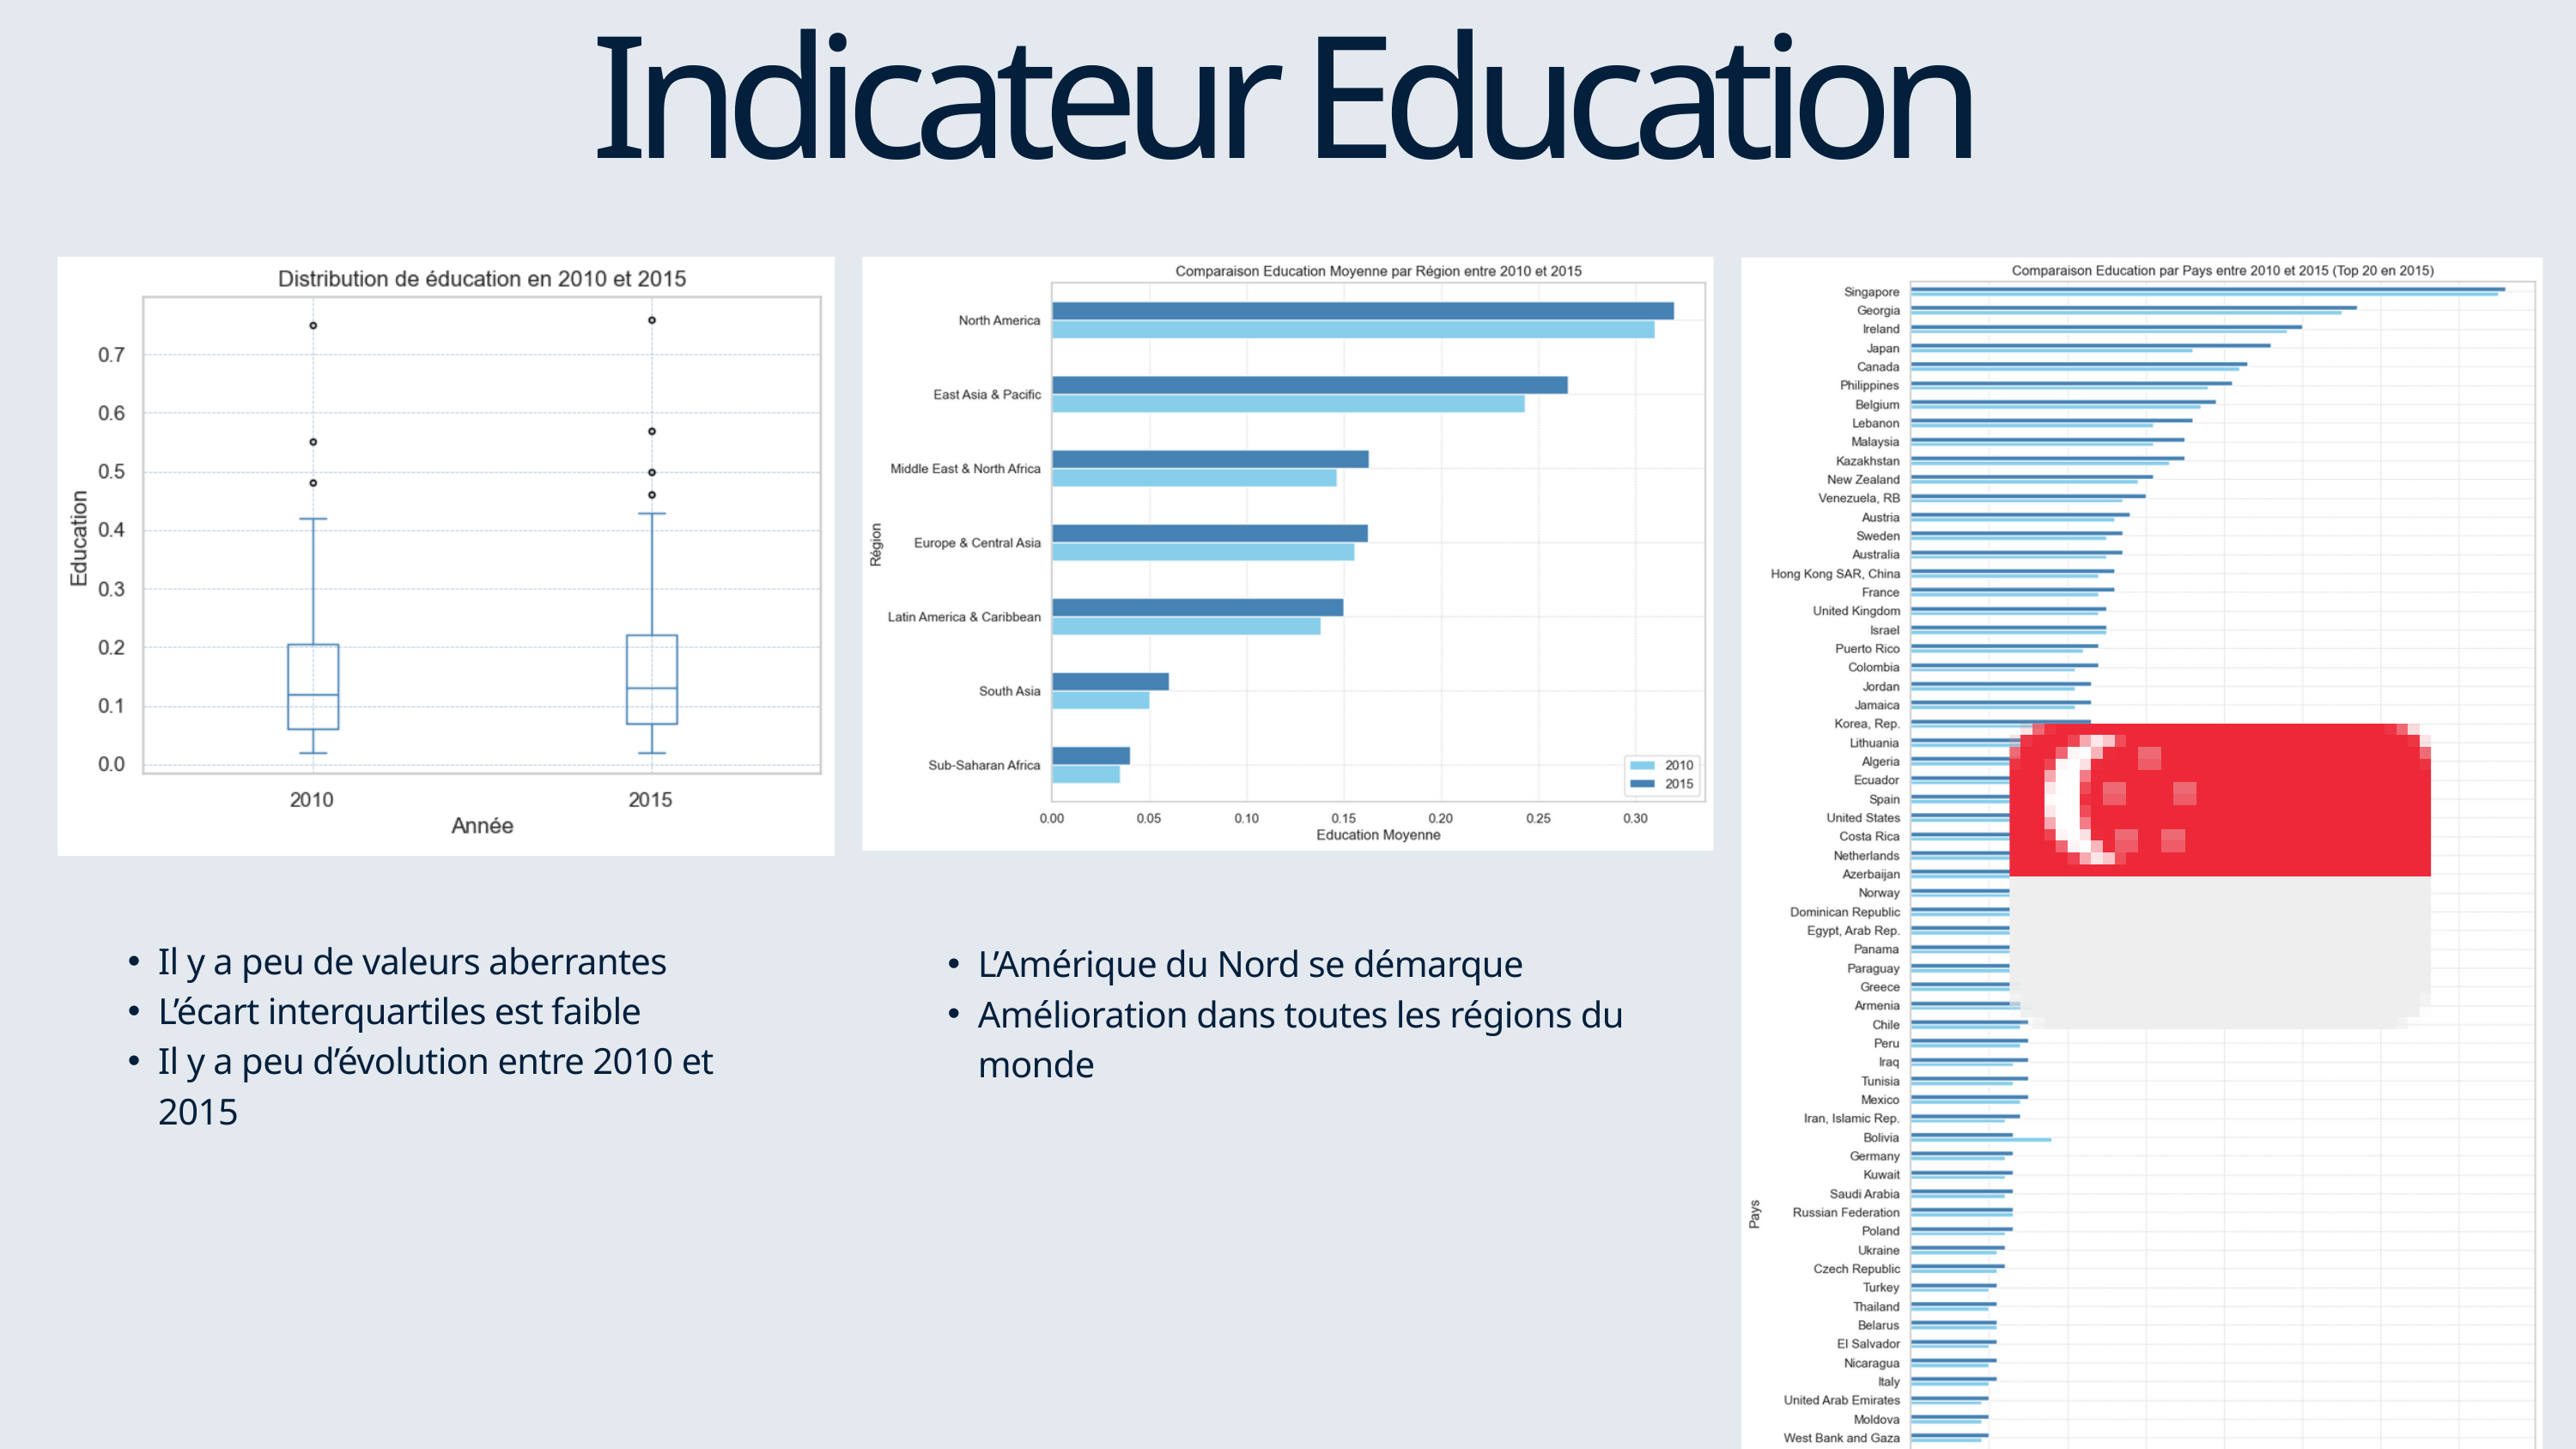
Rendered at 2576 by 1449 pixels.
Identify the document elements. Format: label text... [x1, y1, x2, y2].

text_box [58, 846, 835, 856]
text_box [862, 258, 1714, 851]
text_box [58, 258, 833, 851]
text_box Il y a peu de valeurs aberrantes L’écart interquartiles est faible Il y a peu d’évolution entre 2010 et 2015 [97, 931, 795, 1233]
text_box L’Amérique du Nord se démarque Amélioration dans toutes les régions du monde [917, 935, 1659, 1136]
text_box Indicateur Education [378, 29, 2197, 193]
text_box [2009, 724, 2432, 1029]
text_box [1741, 258, 2543, 1449]
